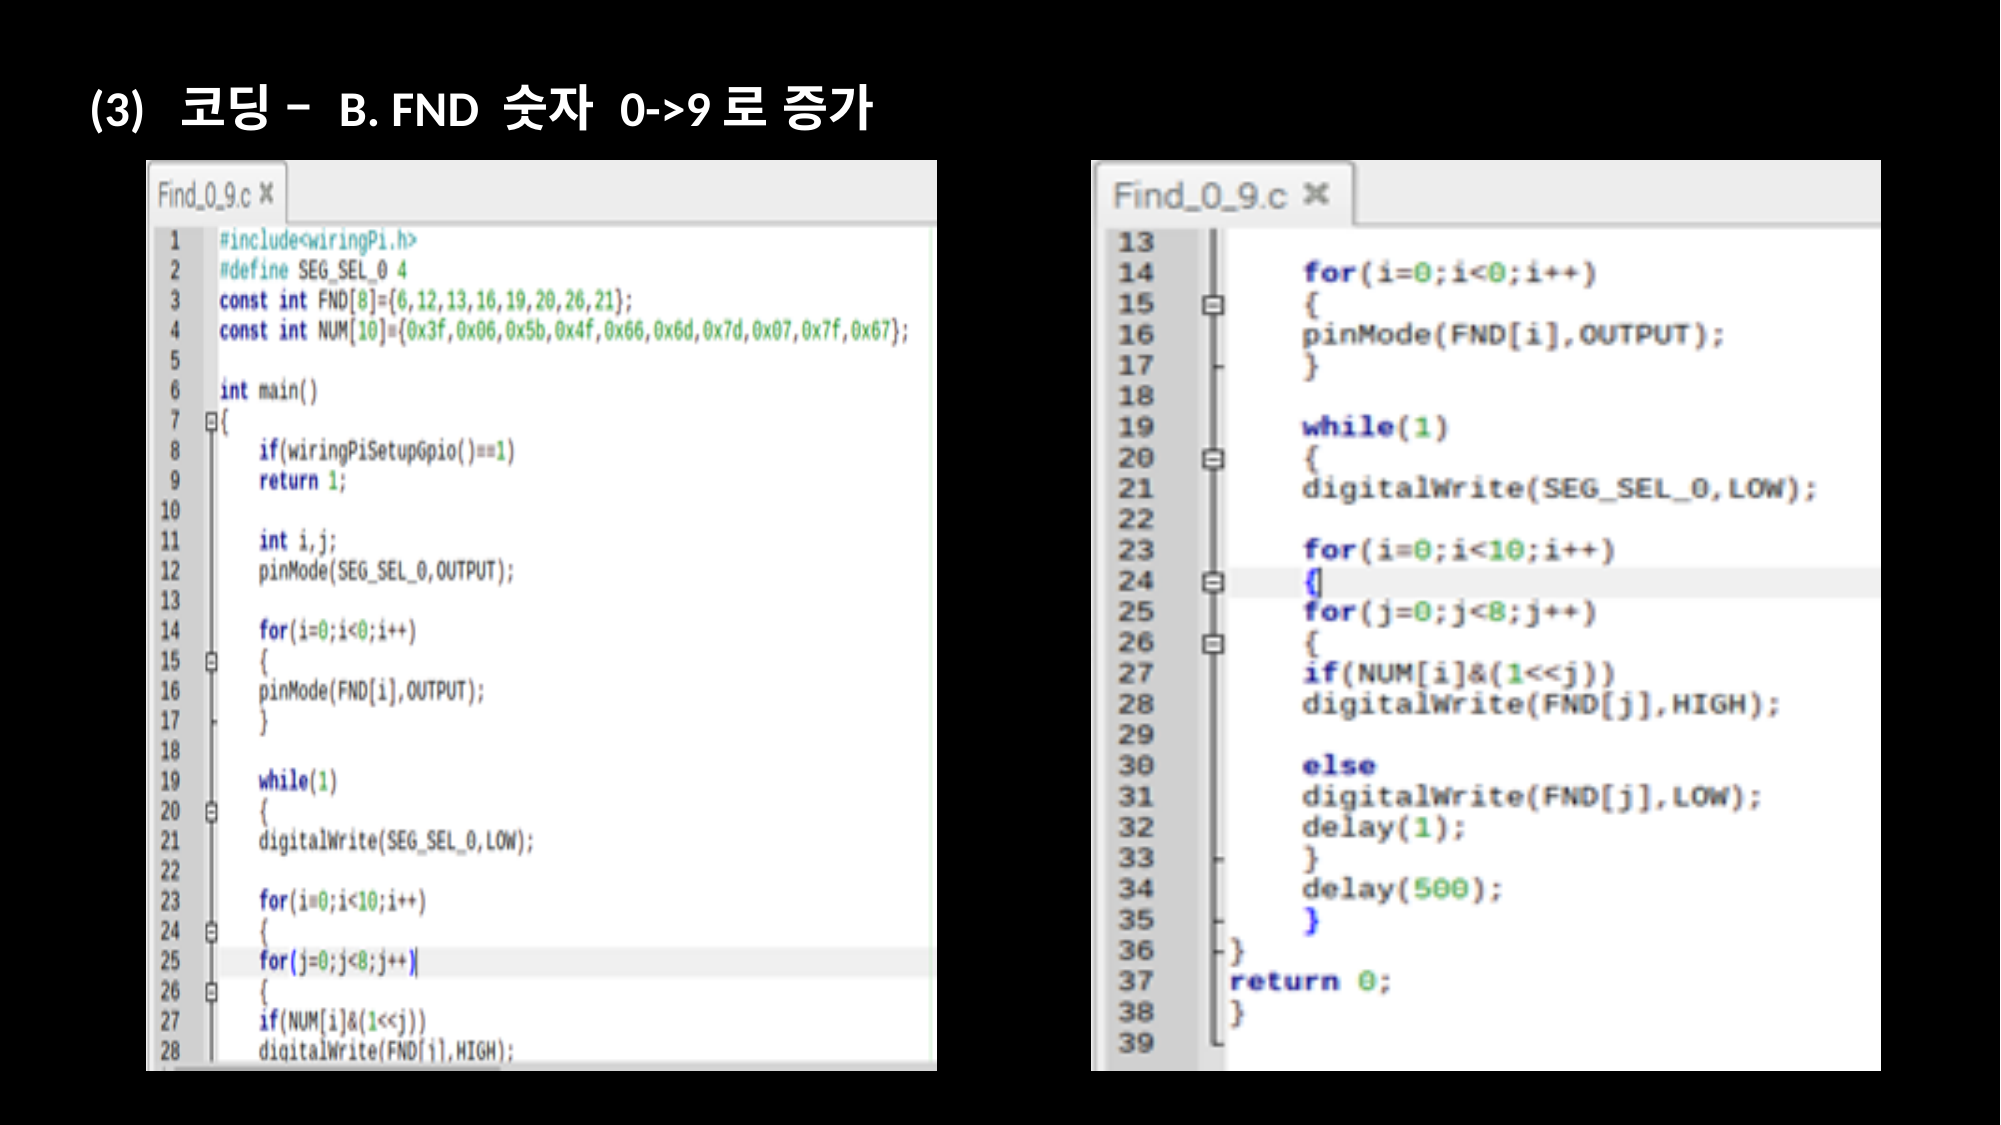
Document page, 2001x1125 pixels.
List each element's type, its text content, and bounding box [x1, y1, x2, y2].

picture [146, 160, 937, 1071]
text_box (3) 코딩 – B. FND 숫자 0->9로 증가 [74, 69, 904, 145]
picture [1091, 160, 1881, 1071]
